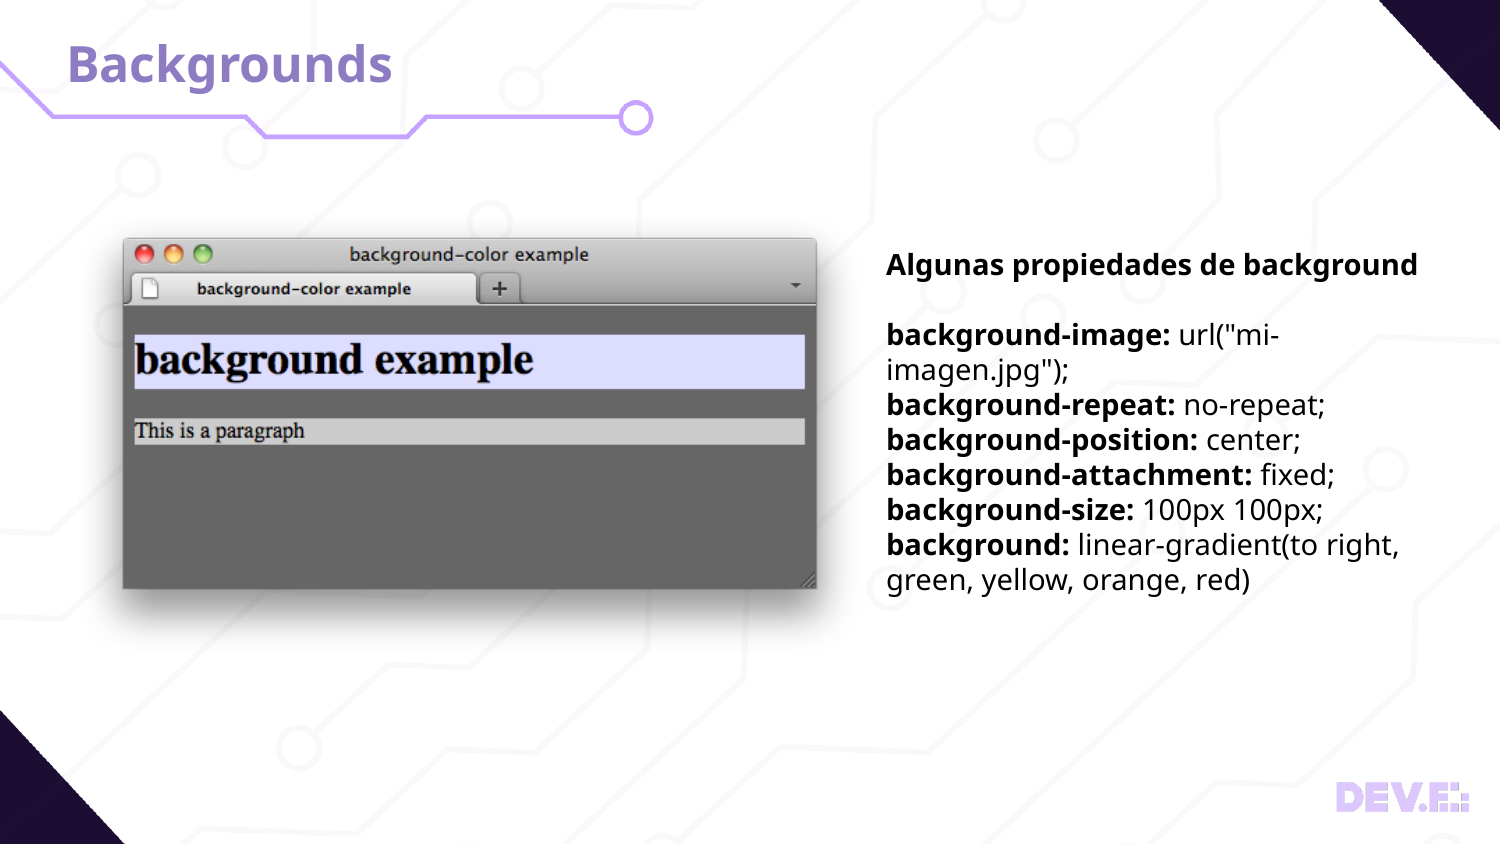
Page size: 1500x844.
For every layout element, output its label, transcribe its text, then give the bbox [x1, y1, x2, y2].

picture [0, 0, 1500, 844]
title Backgrounds [51, 17, 1449, 112]
text_box Algunas propiedades de background background-image: url("mi-imagen.jpg"); background-repeat: no-repeat; background-position: center; background-attachment: fixed; background-size: 100px 100px; background: linear-gradient(to right, green, yellow, orange, red) [876, 231, 1453, 611]
